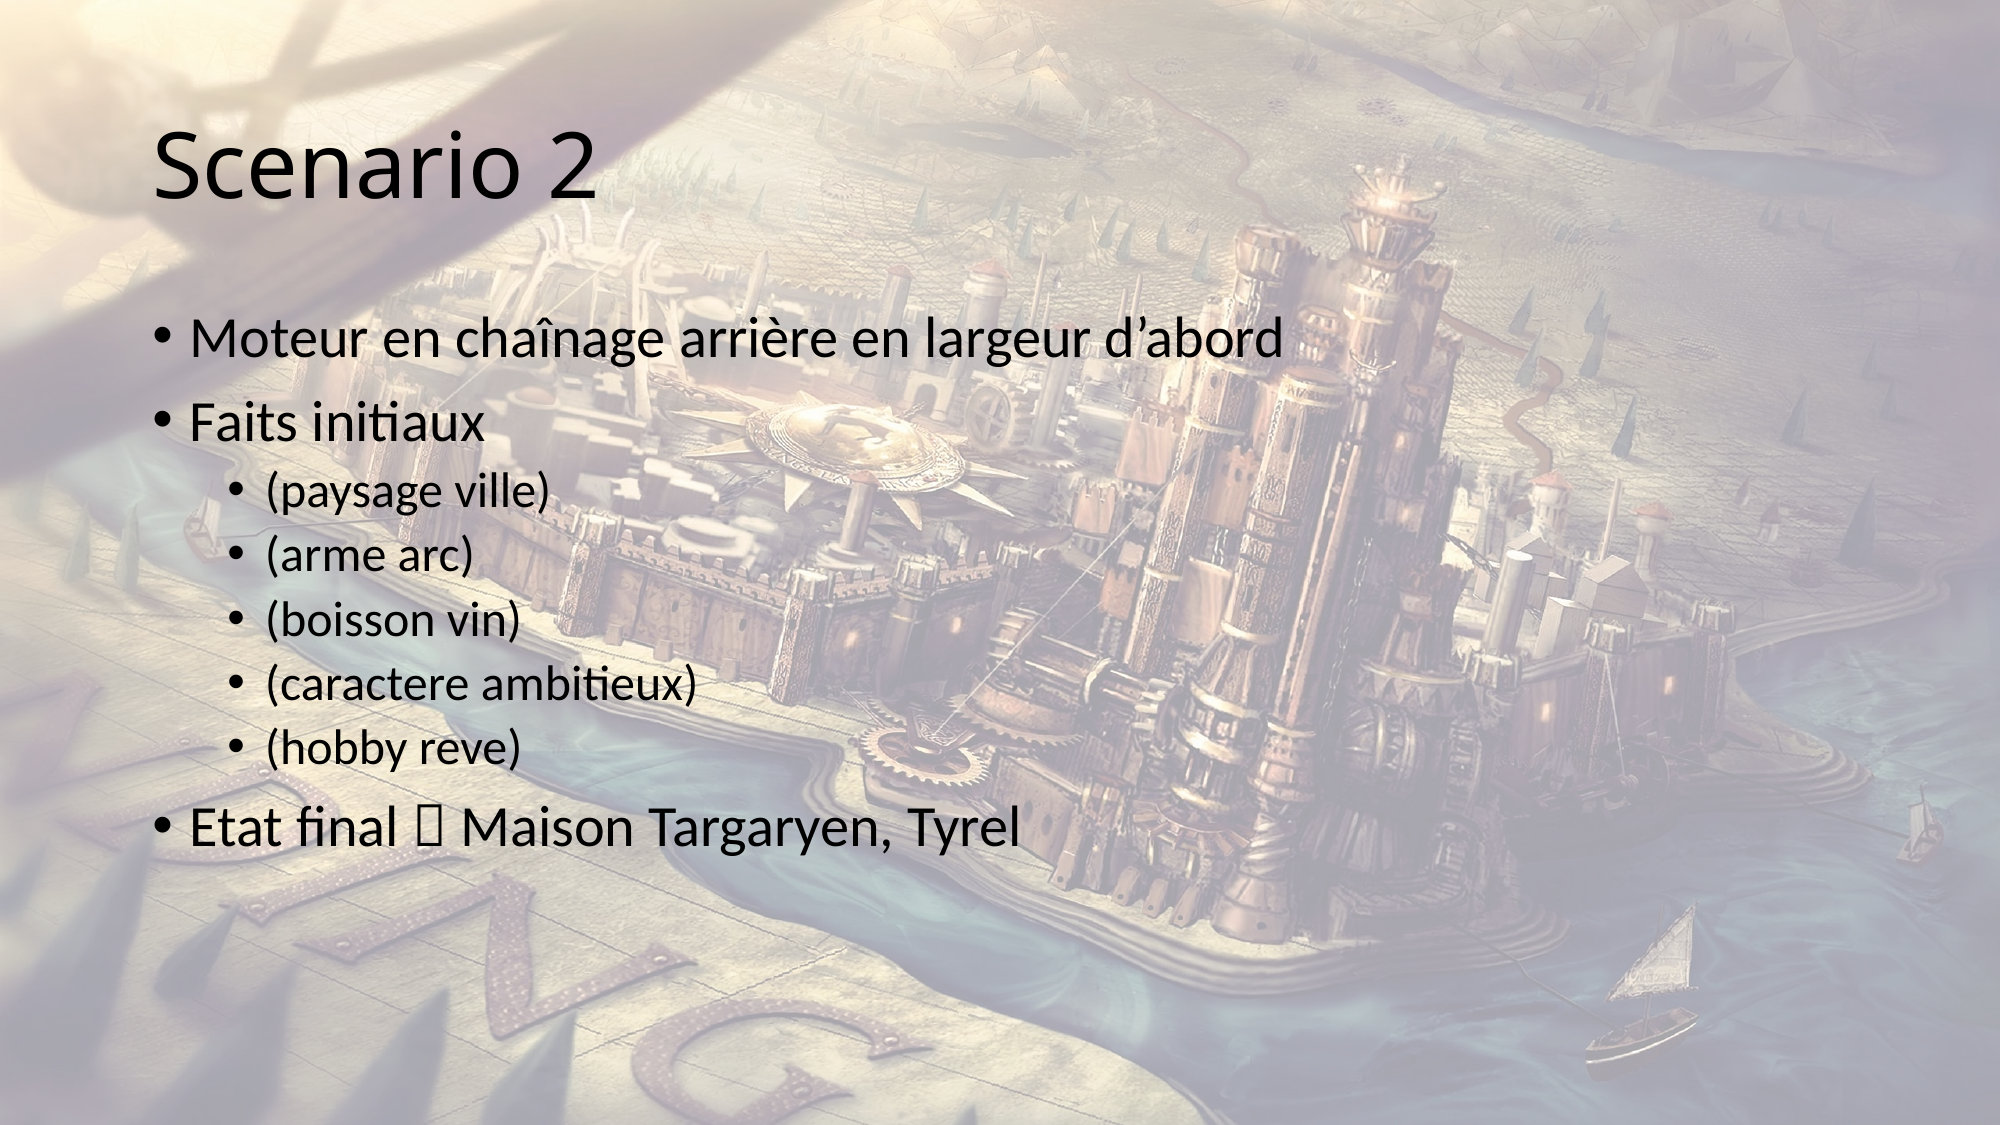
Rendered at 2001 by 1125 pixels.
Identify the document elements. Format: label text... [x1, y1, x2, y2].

title Scenario 2 [137, 59, 1863, 278]
list Moteur en chaînage arrière en largeur d’abord Faits initiaux (paysage ville) (arme arc) (boisson vin) (caractere ambitieux) (hobby reve) Etat final  Maison Targaryen, Tyrel [137, 299, 1863, 1014]
